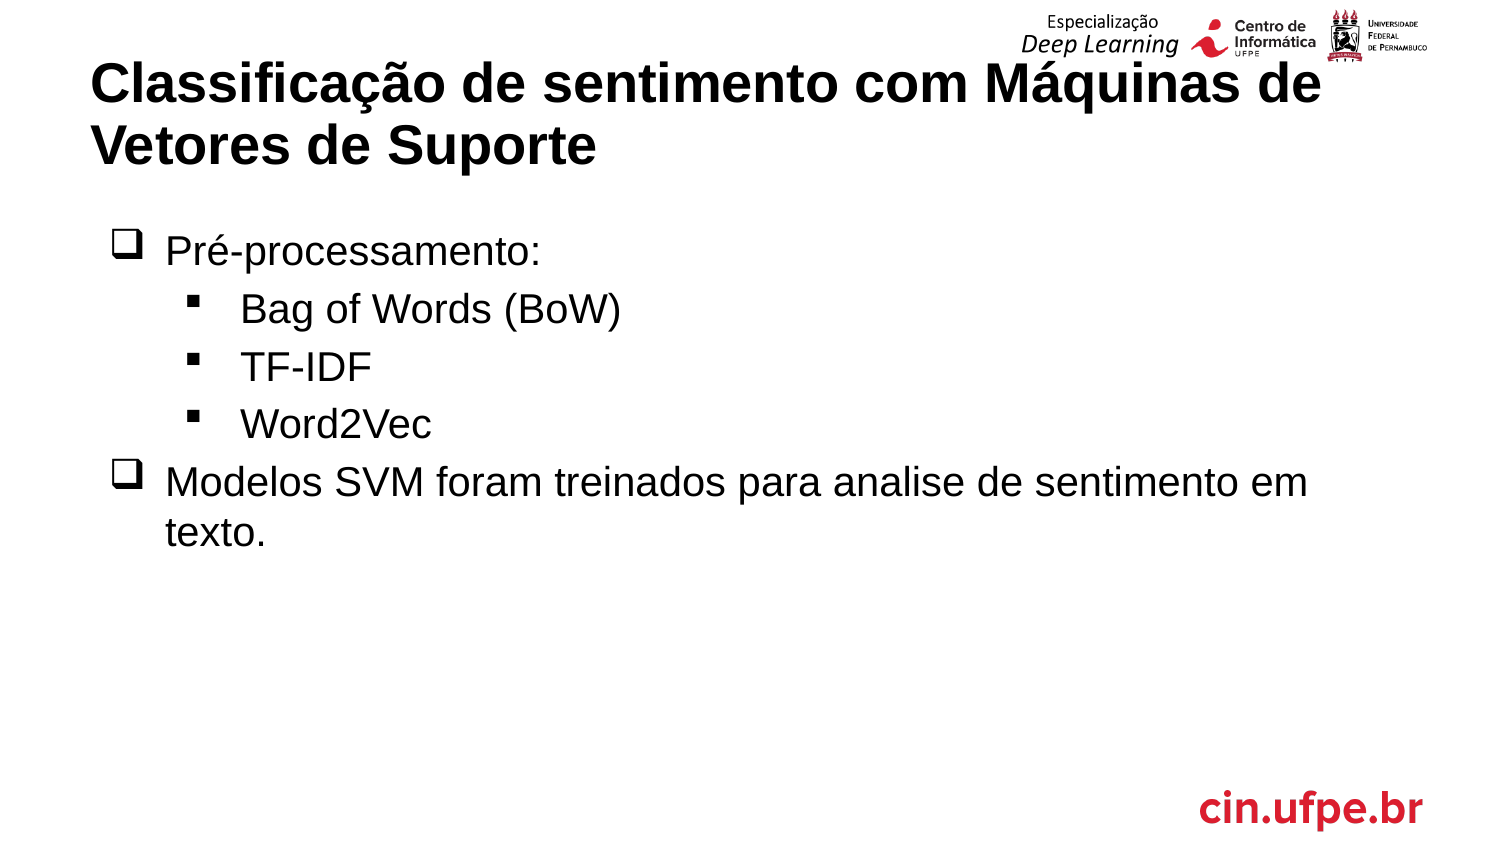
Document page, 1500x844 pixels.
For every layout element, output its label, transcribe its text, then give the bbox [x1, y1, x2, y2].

picture [1198, 784, 1425, 832]
title Classificação de sentimento com Máquinas de Vetores de Suporte [75, 43, 1425, 185]
list Pré-processamento: Bag of Words (BoW) TF-IDF Word2Vec Modelos SVM foram treinados para analise de sentimento em texto. [75, 216, 1425, 774]
picture [972, 0, 1442, 80]
